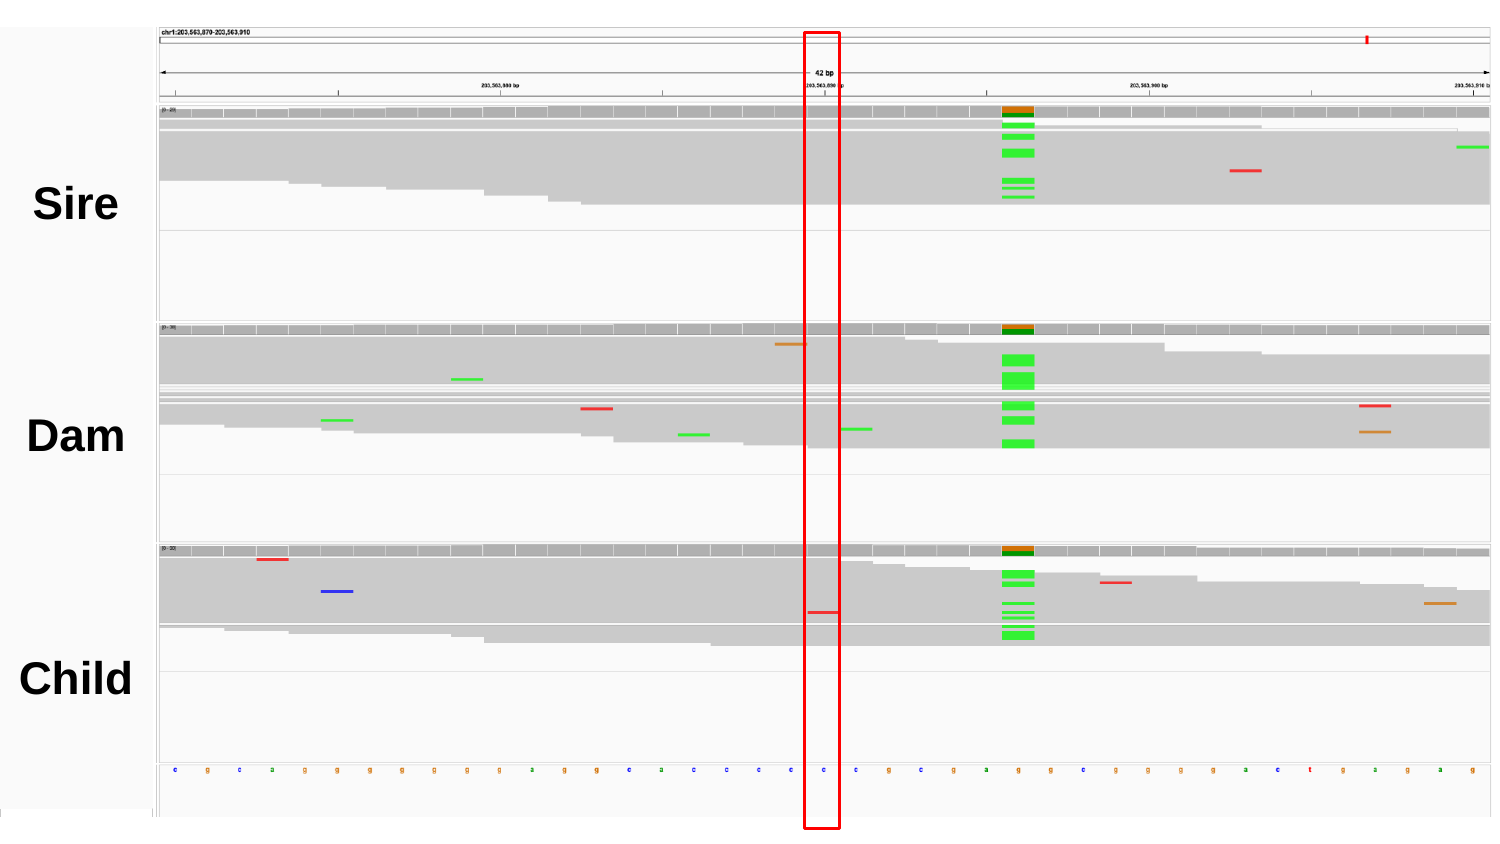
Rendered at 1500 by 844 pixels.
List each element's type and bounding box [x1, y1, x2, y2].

picture [0, 26, 1500, 817]
text_box [804, 825, 840, 829]
